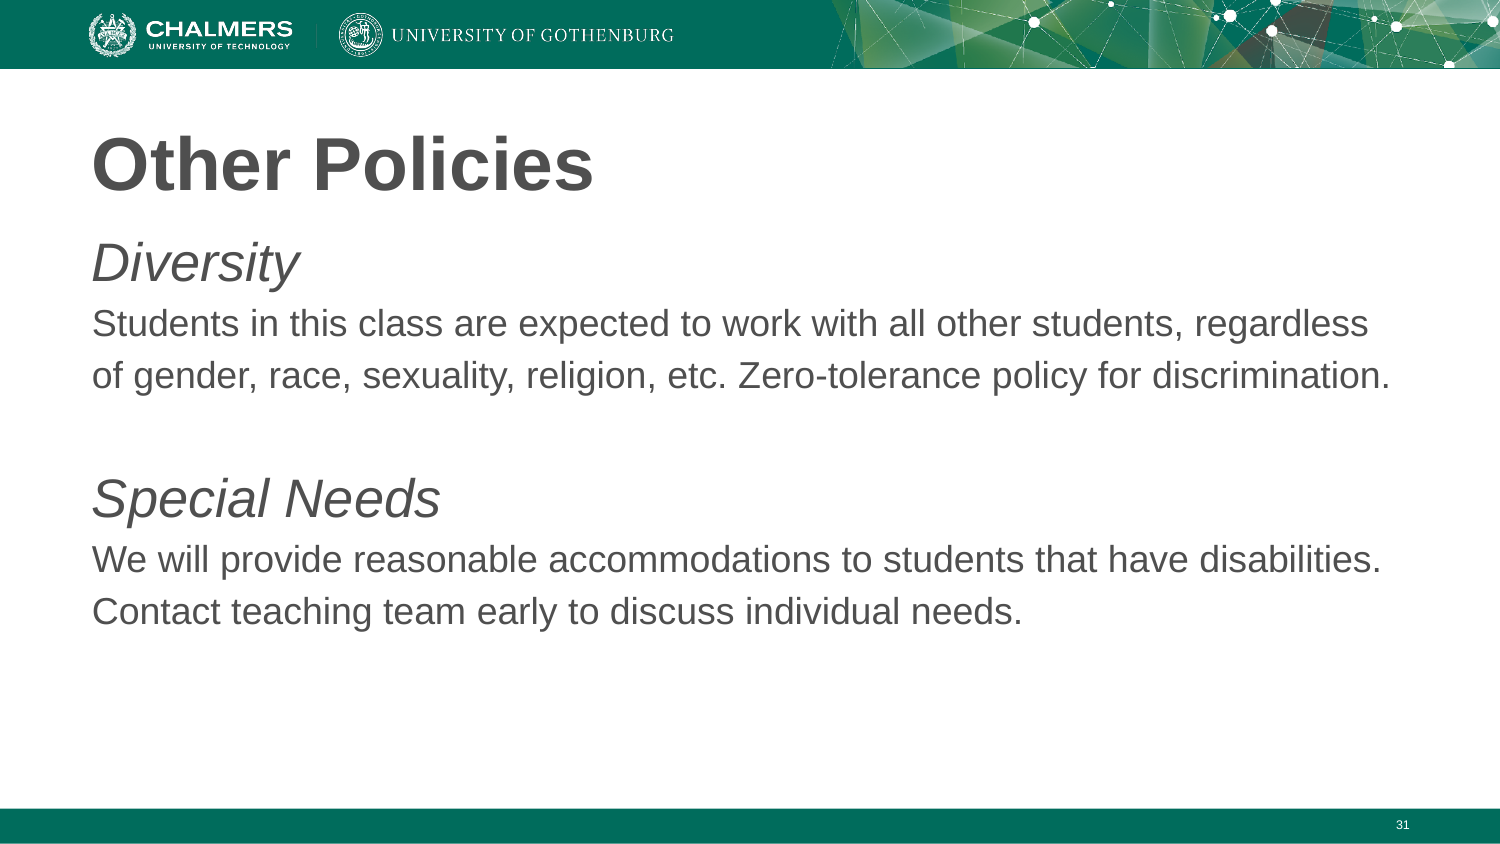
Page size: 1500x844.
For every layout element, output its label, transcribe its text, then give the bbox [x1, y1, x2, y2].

list Diversity Students in this class are expected to work with all other students, regardless of gender, race, sexuality, religion, etc. Zero-tolerance policy for discrimination. Special Needs We will provide reasonable accommodations to students that have disabilities. Contact teaching team early to discuss individual needs. [76, 210, 1425, 782]
slide_number ‹#› [1074, 809, 1425, 844]
title Other Policies [76, 100, 1425, 210]
picture [759, 0, 1500, 68]
picture [64, 0, 696, 85]
